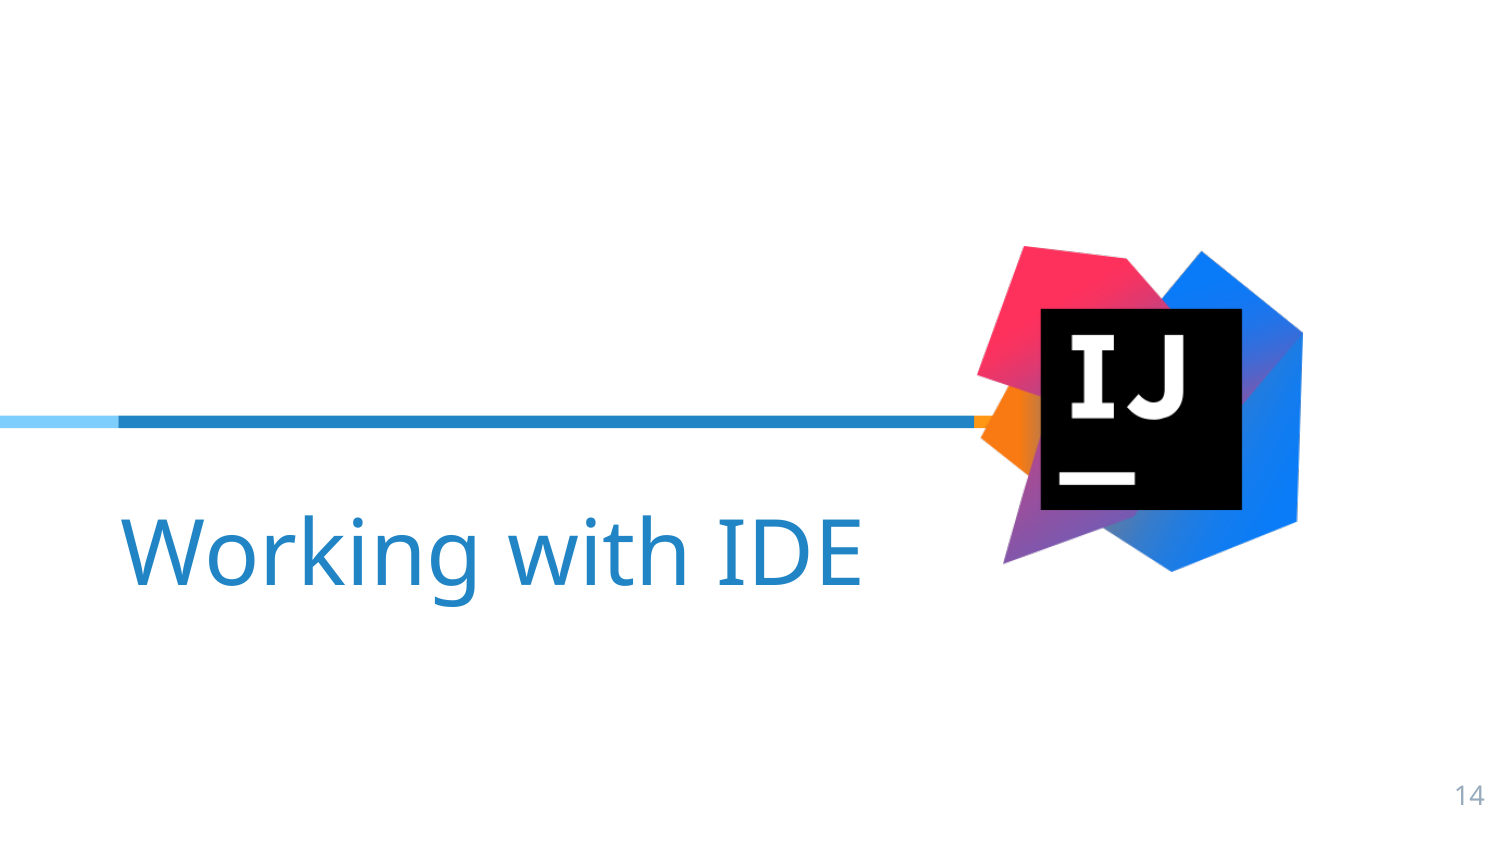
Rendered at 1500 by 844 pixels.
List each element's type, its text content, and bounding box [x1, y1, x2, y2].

title Working with IDE [105, 453, 1211, 644]
slide_number ‹#› [1409, 764, 1500, 830]
picture [977, 246, 1303, 573]
